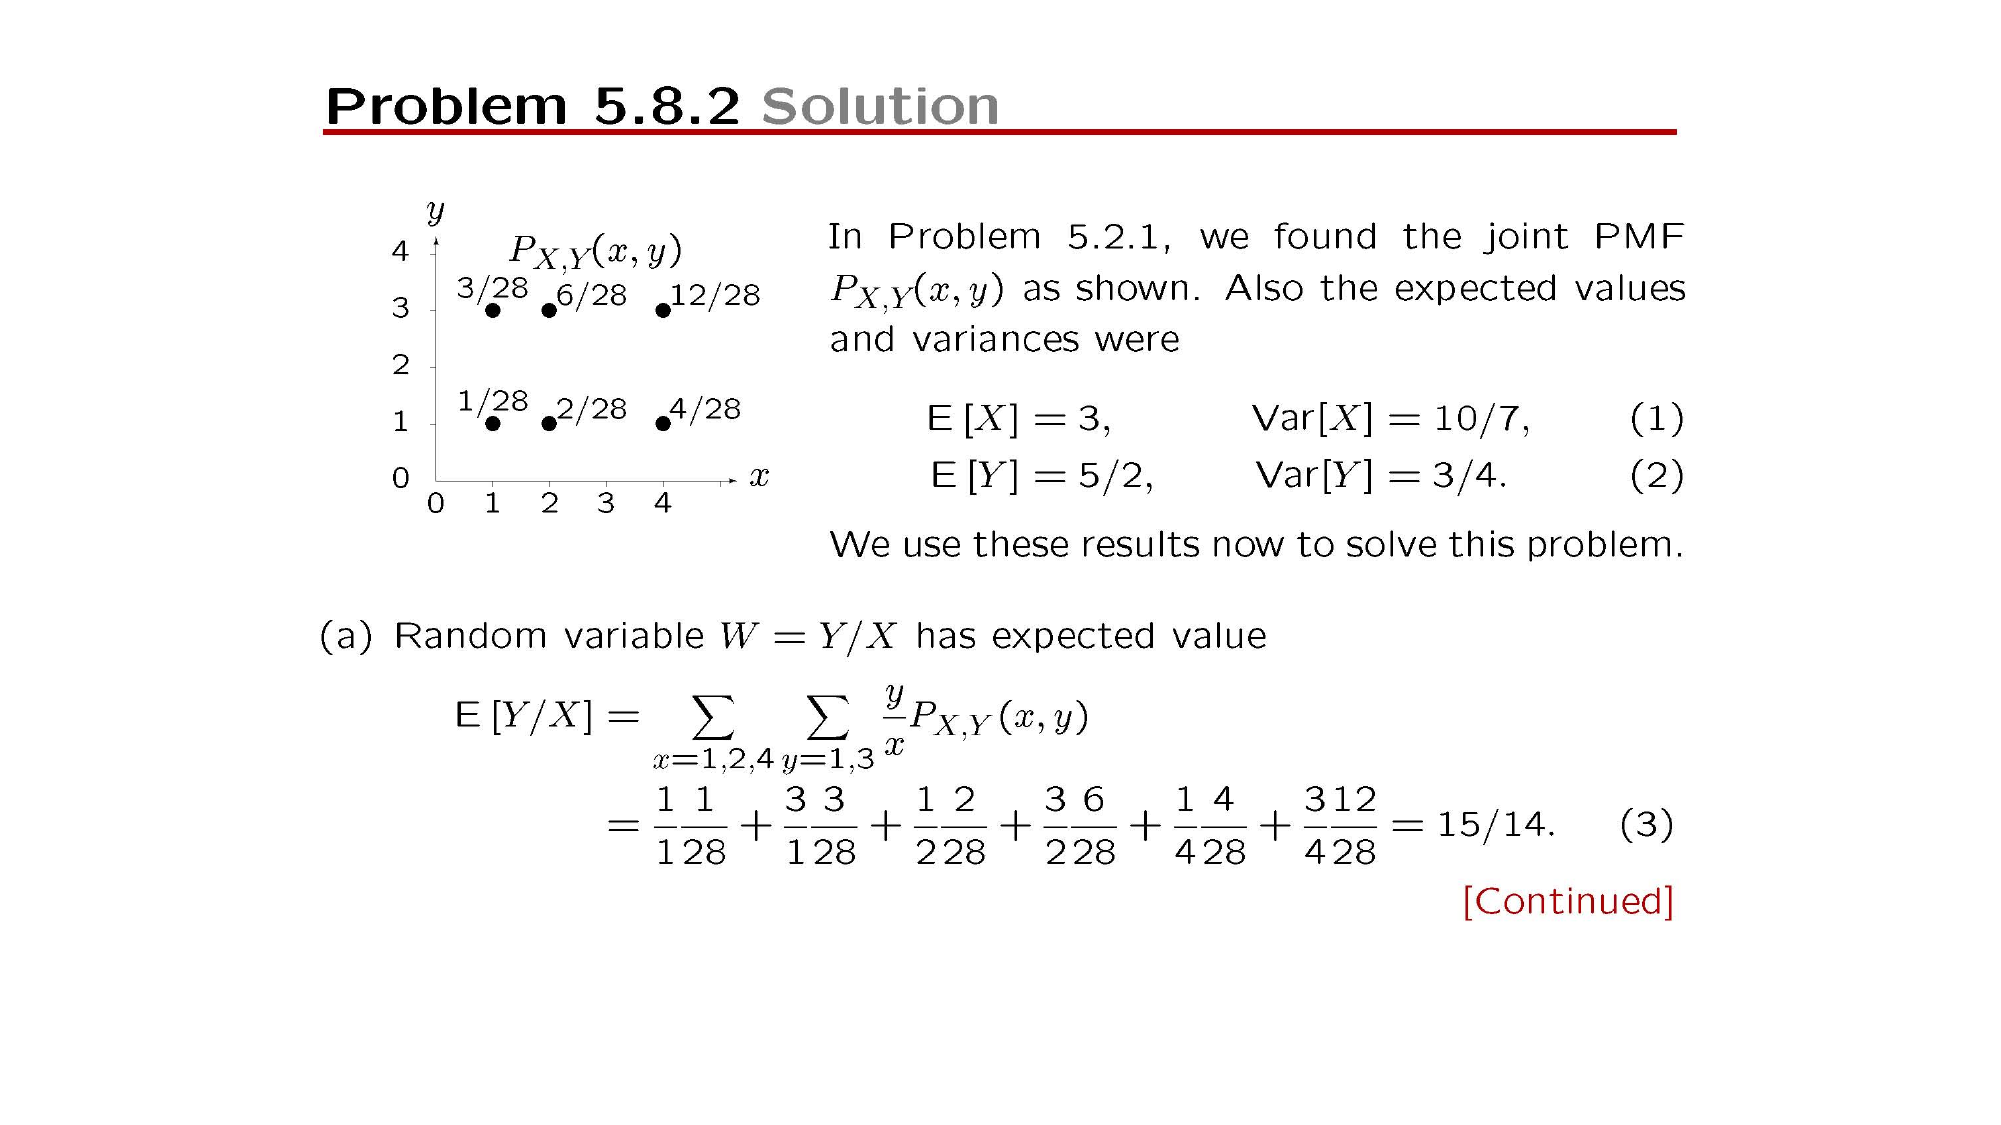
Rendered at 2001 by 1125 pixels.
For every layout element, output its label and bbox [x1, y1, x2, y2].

picture [271, 0, 1728, 1125]
